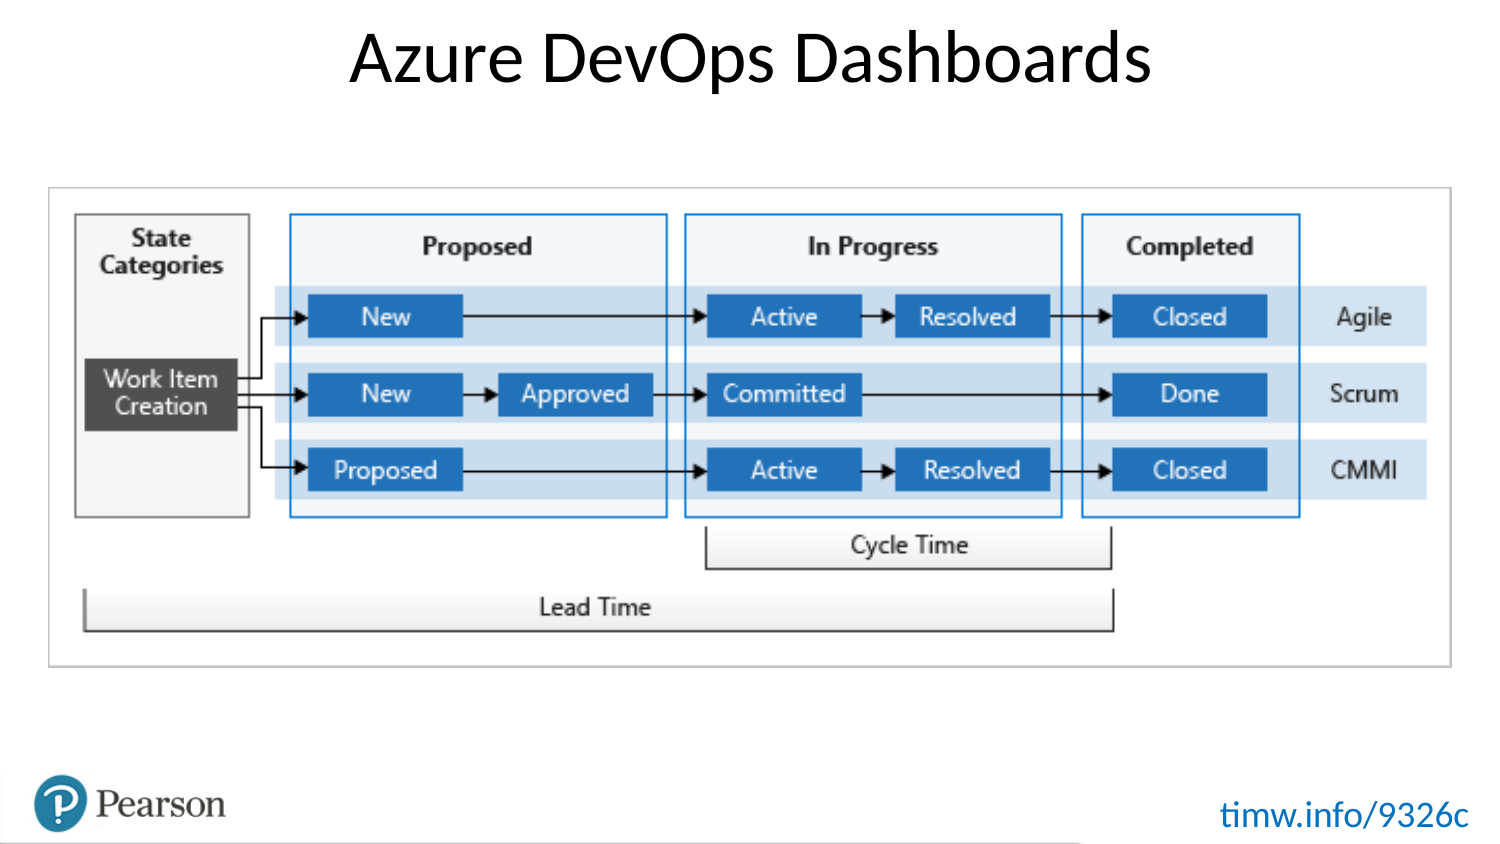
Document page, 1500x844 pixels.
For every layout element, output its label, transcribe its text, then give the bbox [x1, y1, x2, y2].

title Azure DevOps Dashboards [132, 0, 1371, 92]
text_box timw.info/9326c [1205, 783, 1500, 843]
picture [0, 0, 1500, 844]
